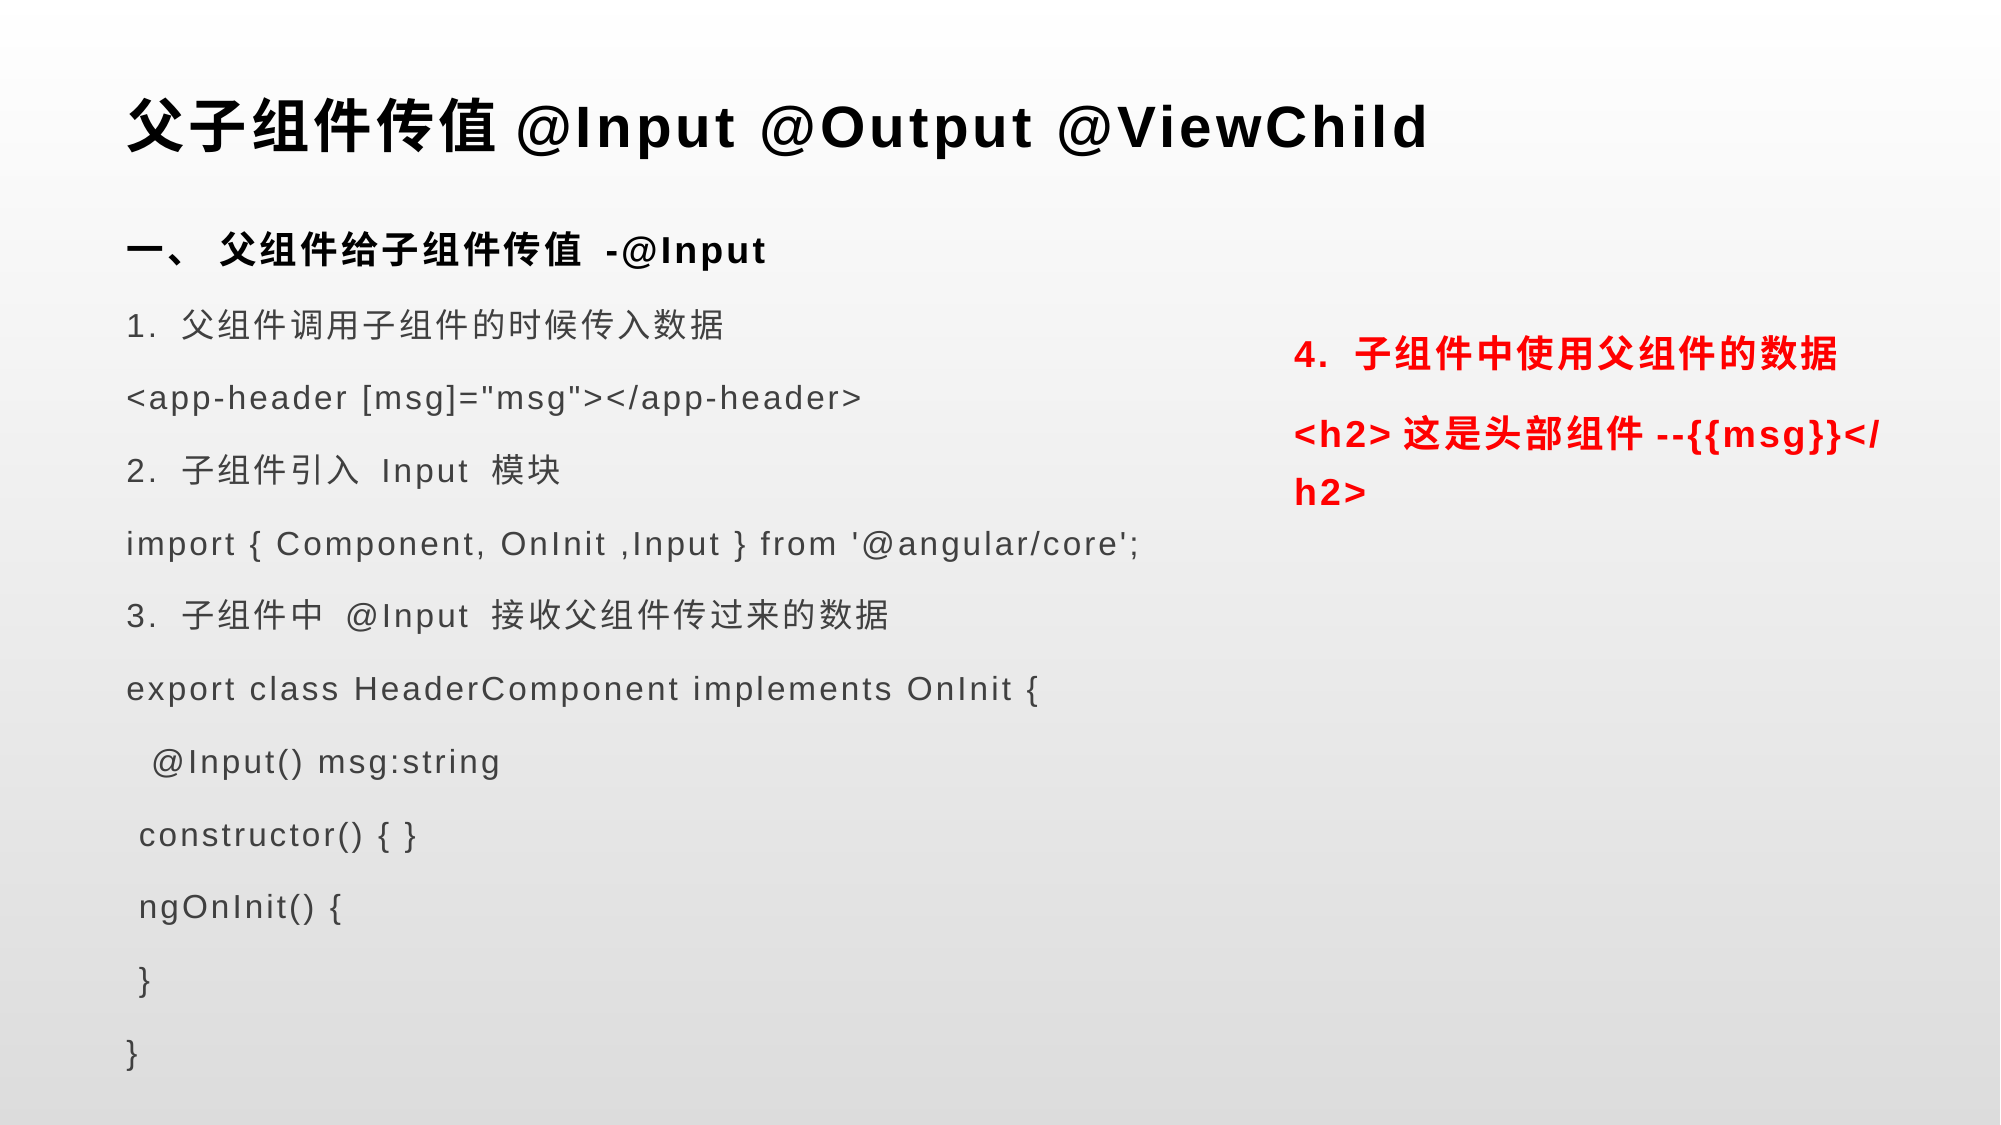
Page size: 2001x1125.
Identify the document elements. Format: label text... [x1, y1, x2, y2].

title 父子组件传值@Input @Output @ViewChild [109, 70, 1891, 178]
list 一、 父组件给子组件传值 -@Input 1. 父组件调用子组件的时候传入数据 <app-header [msg]="msg"></app-header> 2. 子组件引入 Input 模块 import { Component, OnInit ,Input } from '@angular/core'; 3. 子组件中 @Input 接收父组件传过来的数据 export class HeaderComponent implements OnInit { @Input() msg:string constructor() { } ngOnInit() { } } [109, 212, 1211, 1040]
text_box 4. 子组件中使用父组件的数据 <h2>这是头部组件--{{msg}}</h2> [1277, 316, 1955, 654]
